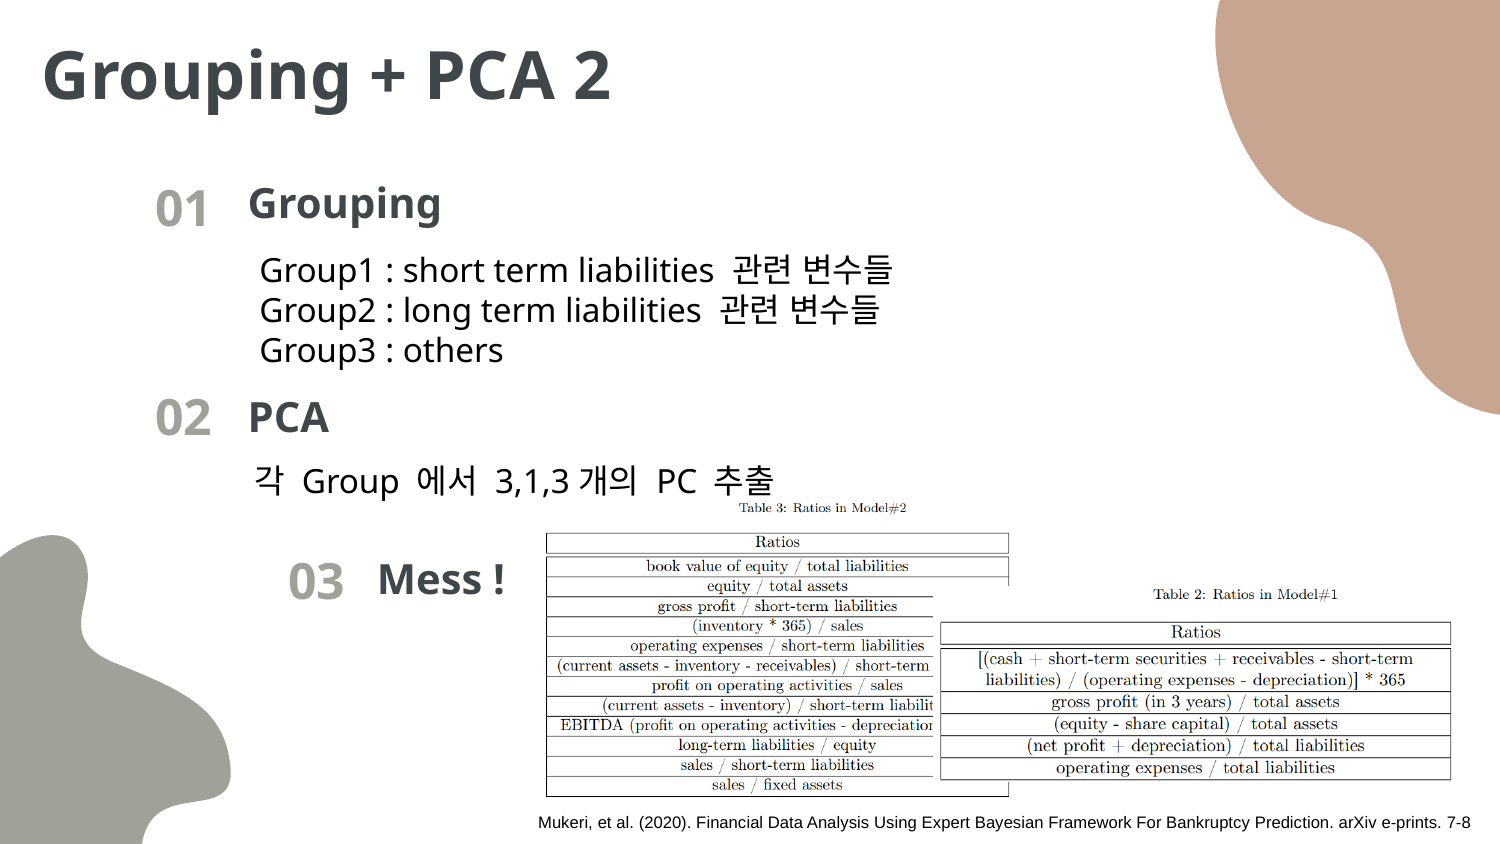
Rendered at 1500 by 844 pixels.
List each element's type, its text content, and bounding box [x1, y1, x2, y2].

text_box Mukeri, et al. (2020). Financial Data Analysis Using Expert Bayesian Framework For Bankruptcy Prediction. arXiv e-prints. 7-8 [523, 804, 1488, 839]
subtitle 각 Group 에서 3,1,3개의 PC 추출 [239, 445, 1500, 570]
text_box Mess ! [361, 537, 536, 613]
picture [541, 499, 1458, 805]
subtitle PCA [232, 375, 549, 451]
title 02 [134, 379, 233, 447]
text_box 03 [267, 543, 361, 612]
subtitle Group1 : short term liabilities 관련 변수들 Group2 : long term liabilities 관련 변수들 Group3 : others [244, 234, 1313, 332]
subtitle Grouping [232, 161, 1038, 283]
text_box Grouping + PCA 2 [26, 0, 894, 129]
title 01 [134, 170, 233, 238]
